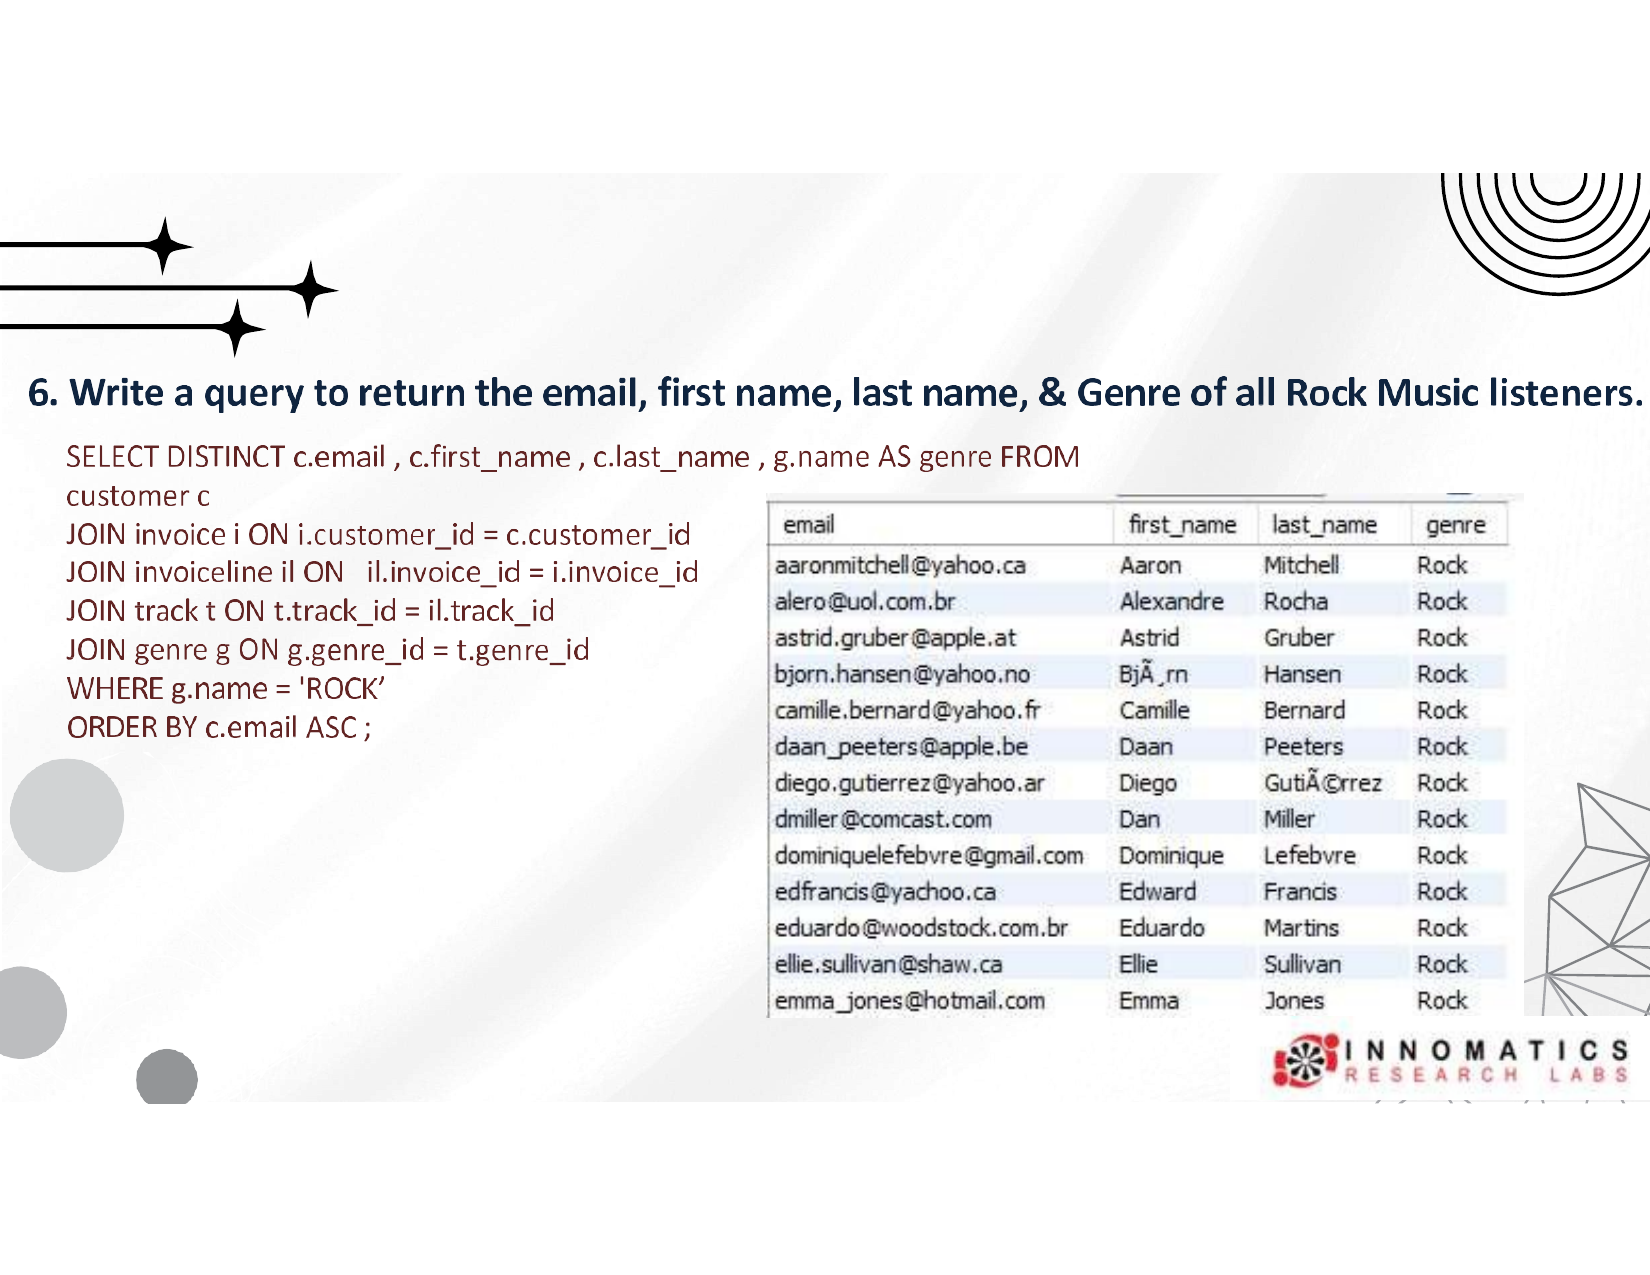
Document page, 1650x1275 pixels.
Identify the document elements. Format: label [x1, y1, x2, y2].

text_box [0, 173, 1650, 1104]
